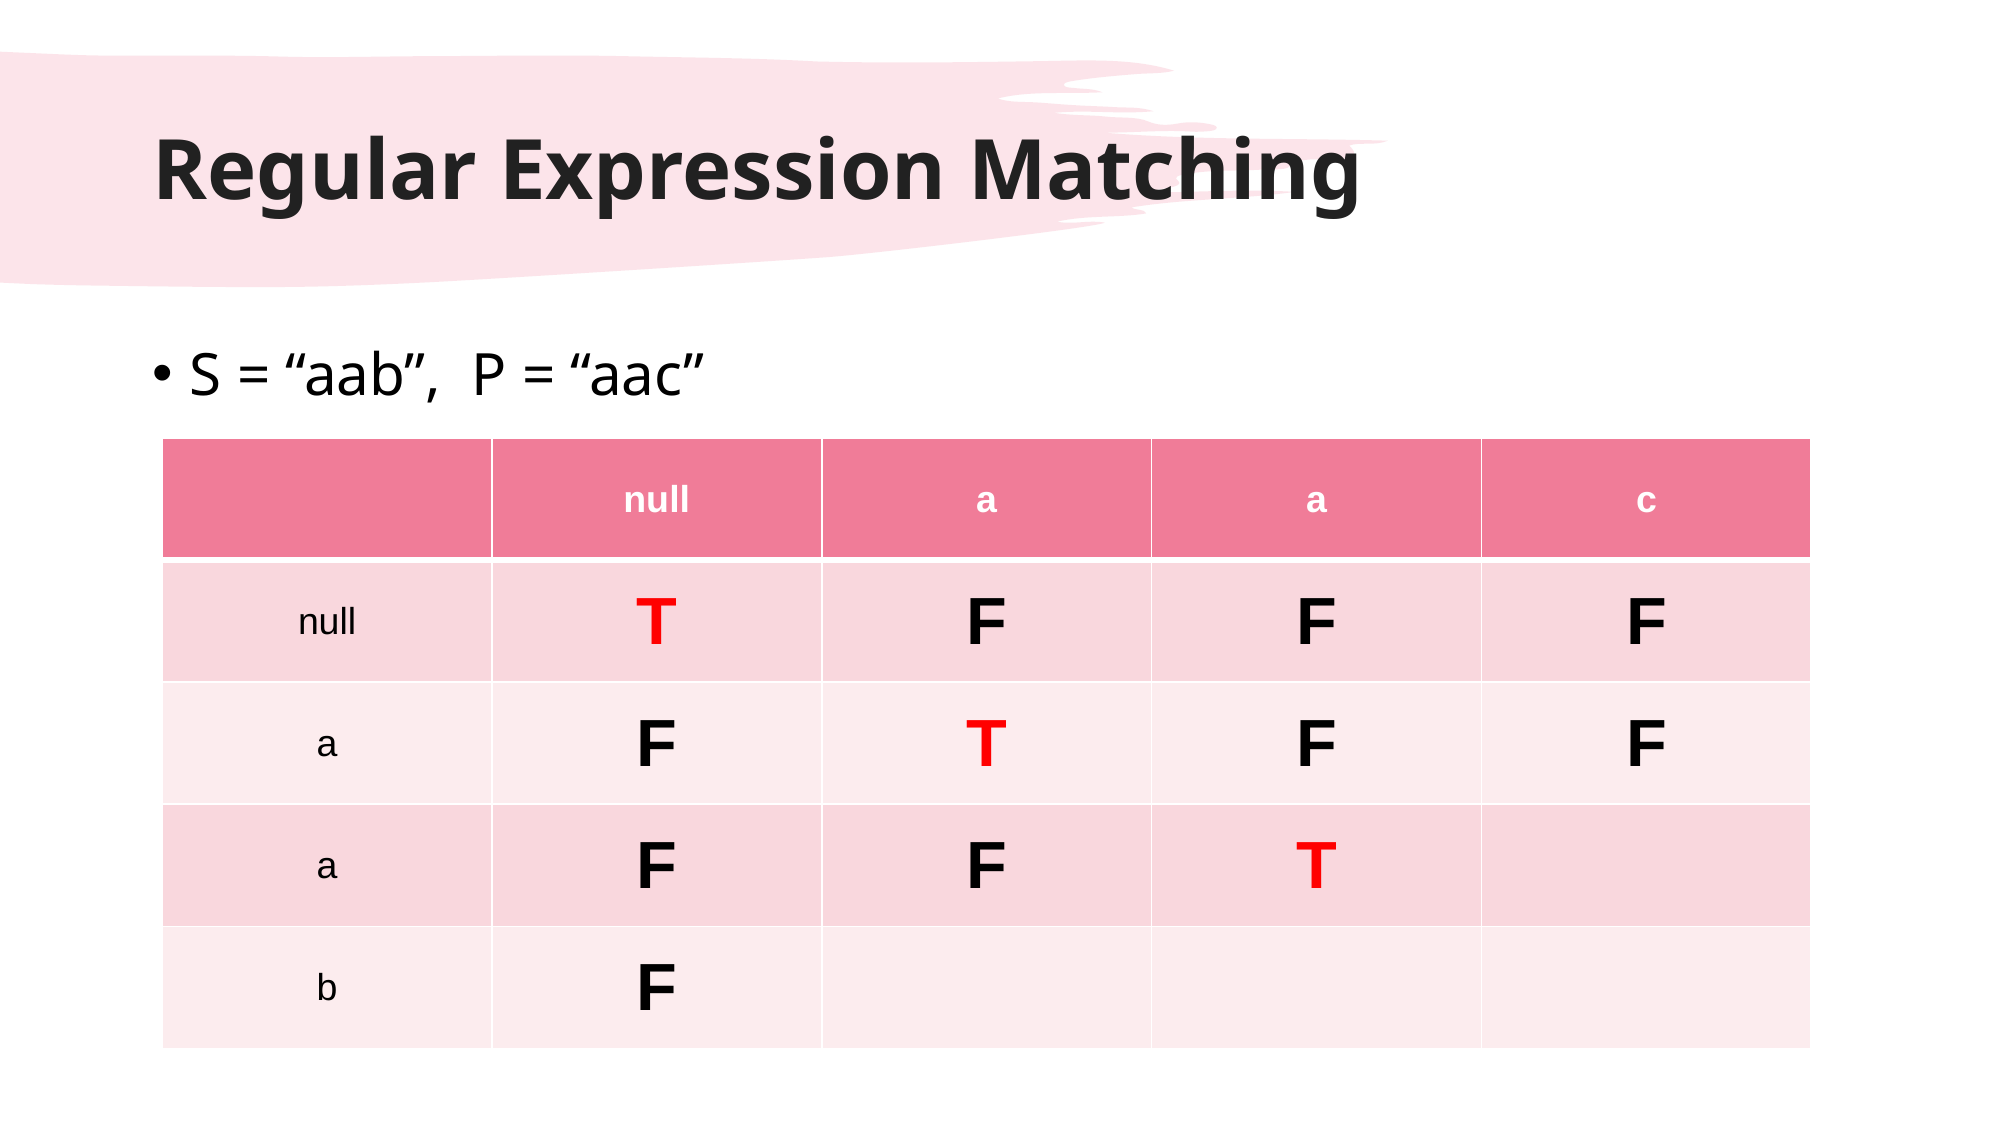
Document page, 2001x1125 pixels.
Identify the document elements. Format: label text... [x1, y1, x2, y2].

table_cell [1482, 805, 1810, 926]
table_cell T [1152, 805, 1481, 926]
table_cell [1482, 927, 1810, 1048]
table_cell a [163, 683, 491, 803]
table_cell F [823, 805, 1151, 926]
table_cell F [493, 683, 821, 803]
table_cell [823, 927, 1151, 1048]
table_cell [1152, 927, 1481, 1048]
table_cell T [823, 683, 1151, 803]
table_cell T [493, 563, 821, 681]
table_cell F [493, 805, 821, 926]
table_header a [823, 439, 1151, 557]
list S = “aab”, P = “aac” [137, 329, 1863, 1013]
table_header a [1152, 439, 1481, 557]
title Regular Expression Matching [137, 59, 1863, 278]
table_cell F [1152, 683, 1481, 803]
table_cell null [163, 563, 491, 681]
table_cell a [163, 805, 491, 926]
table_cell F [1482, 683, 1810, 803]
table_cell b [163, 927, 491, 1048]
table_cell F [823, 563, 1151, 681]
table_header [163, 439, 491, 557]
table_cell F [1152, 563, 1481, 681]
table_header c [1482, 439, 1810, 557]
table_header null [493, 439, 821, 557]
table_cell F [1482, 563, 1810, 681]
table_cell F [493, 927, 821, 1048]
